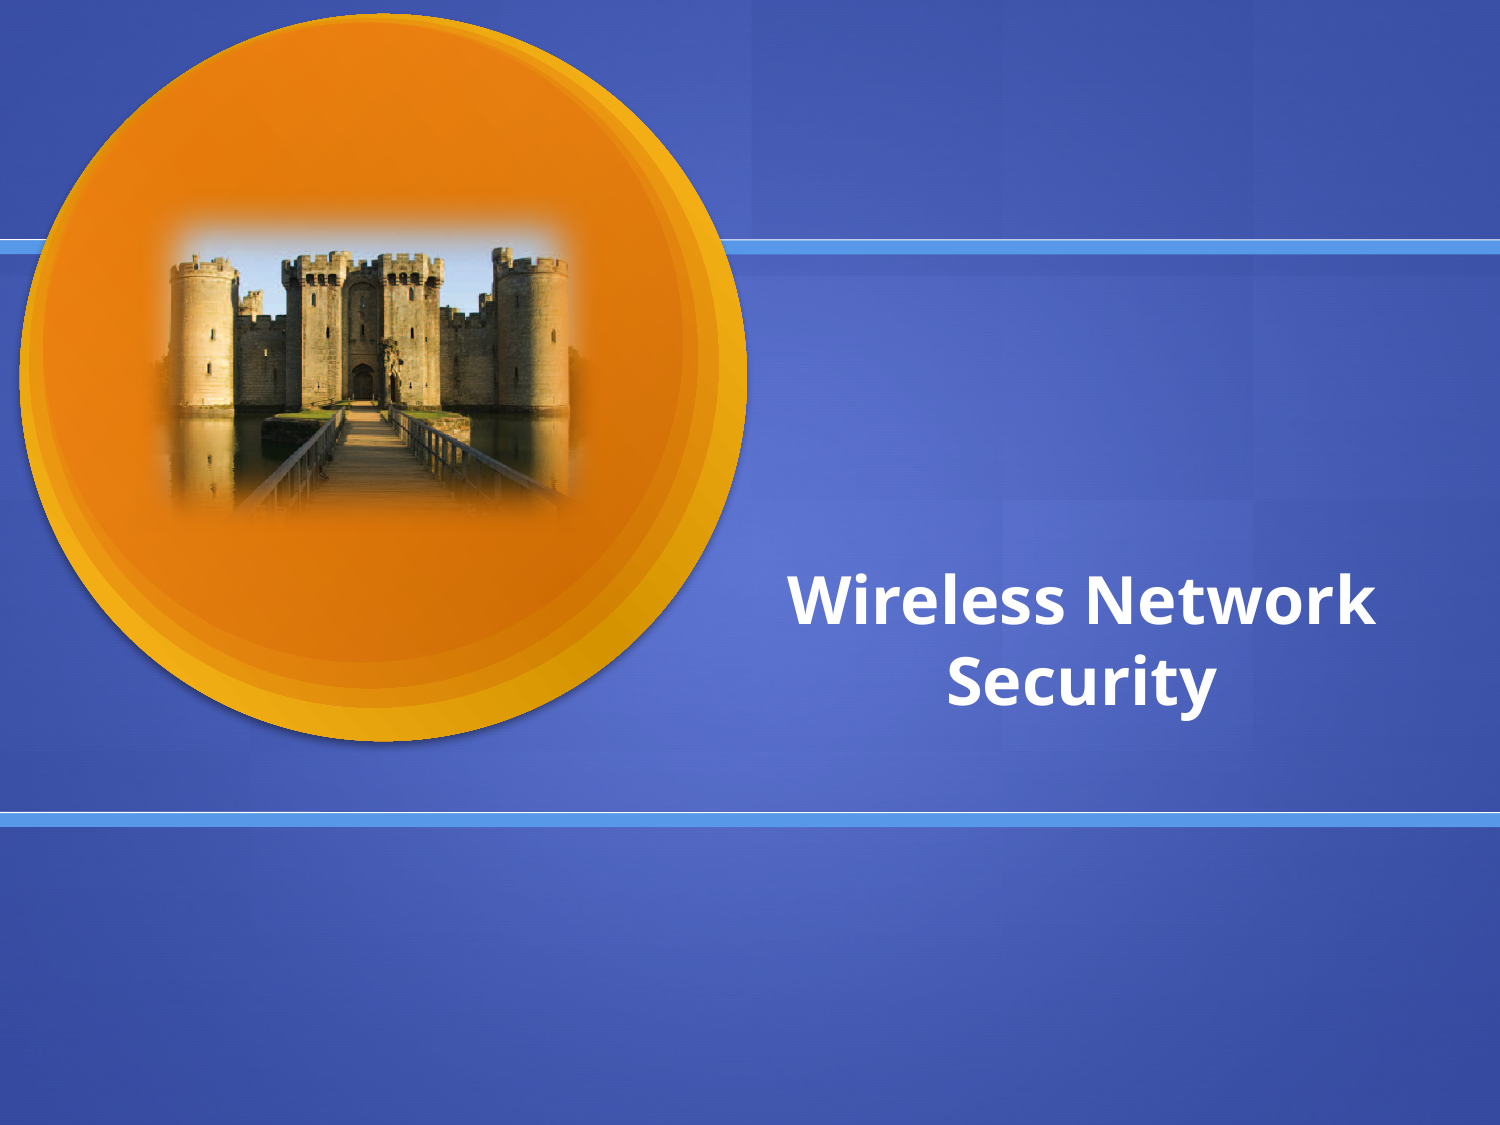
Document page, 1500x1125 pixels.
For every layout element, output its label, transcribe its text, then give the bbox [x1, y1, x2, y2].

subtitle Wireless Network Security [679, 550, 1485, 728]
picture [136, 186, 601, 535]
